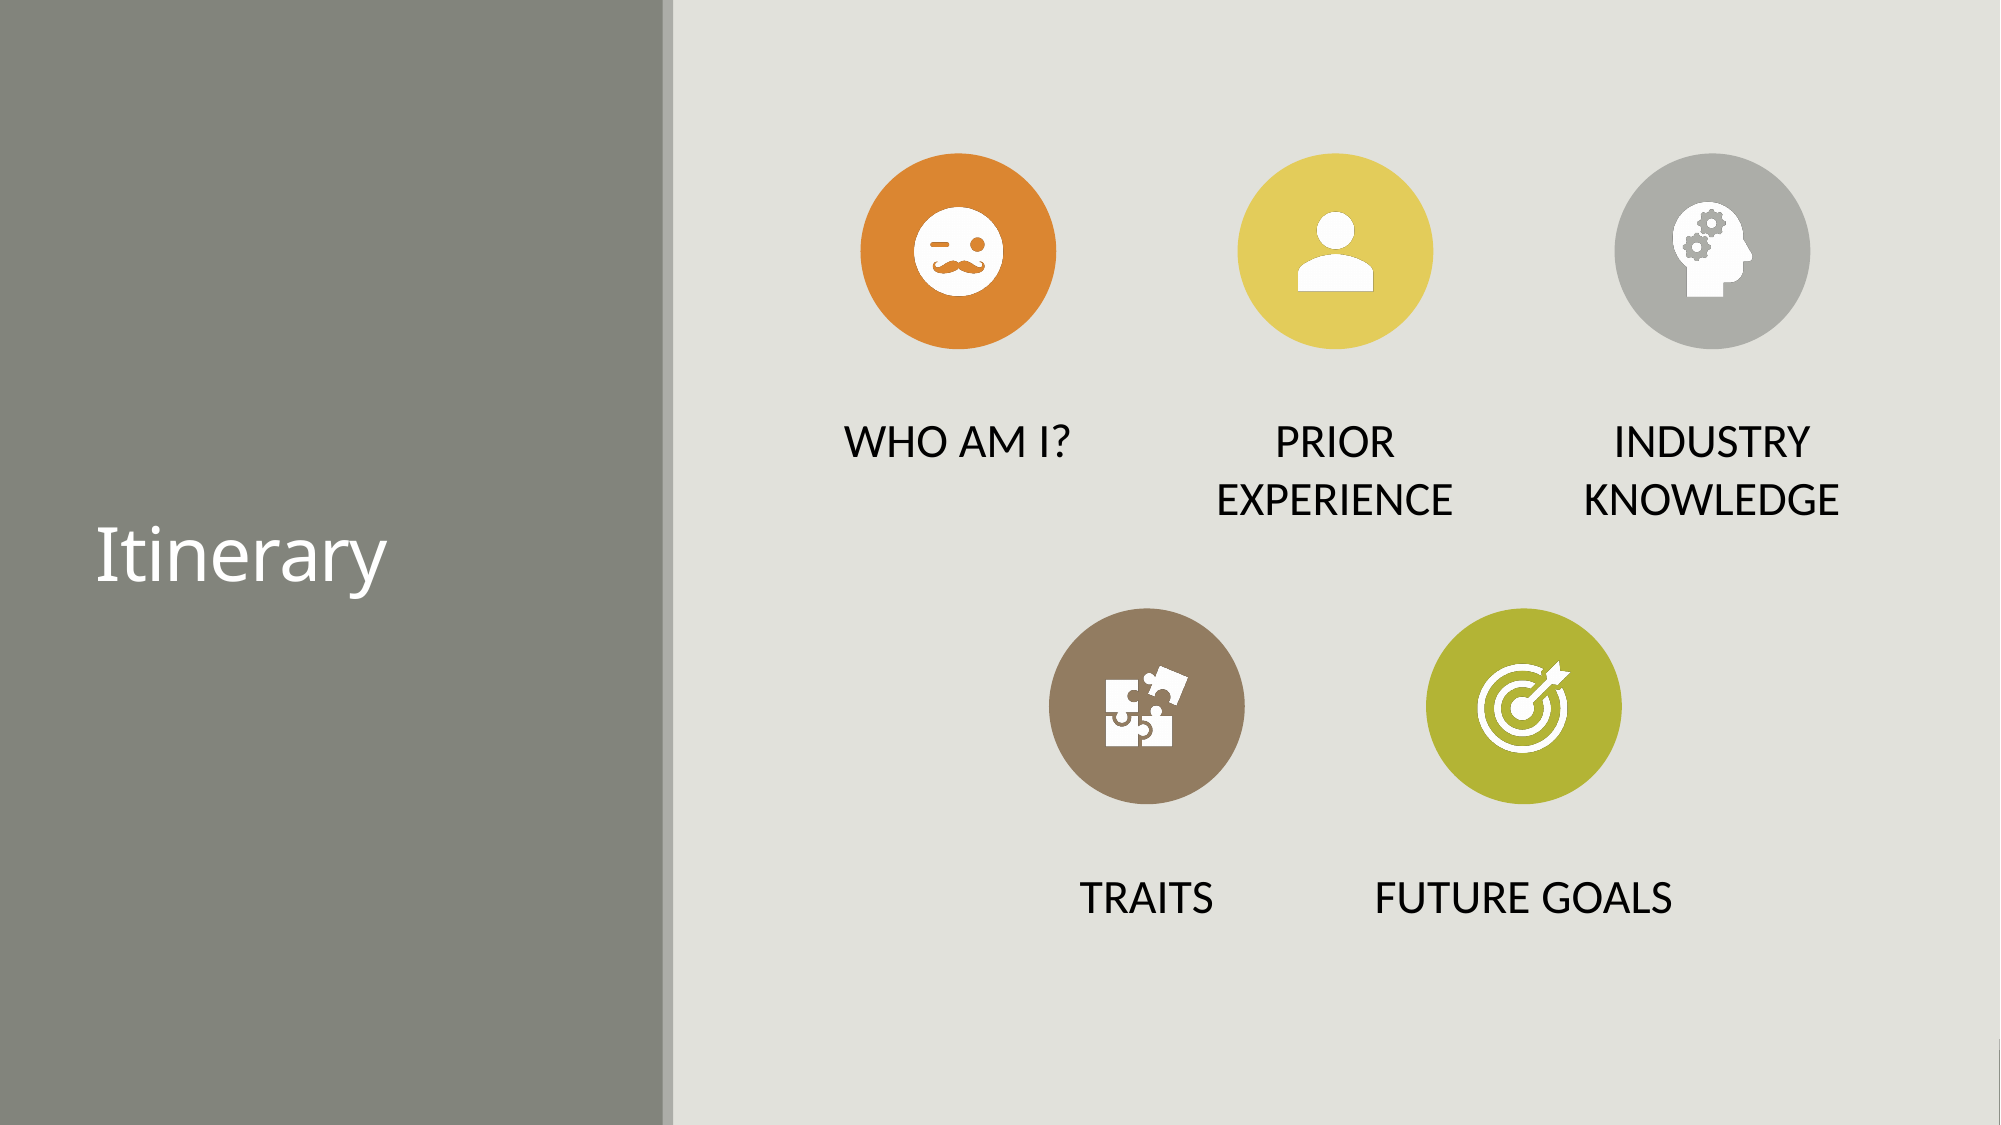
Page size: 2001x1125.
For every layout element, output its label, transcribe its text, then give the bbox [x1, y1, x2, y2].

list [777, 104, 1894, 1033]
text_box [661, 0, 674, 1125]
text_box [0, 0, 661, 1125]
title Itinerary [80, 84, 587, 1032]
text_box [674, 0, 2000, 1125]
